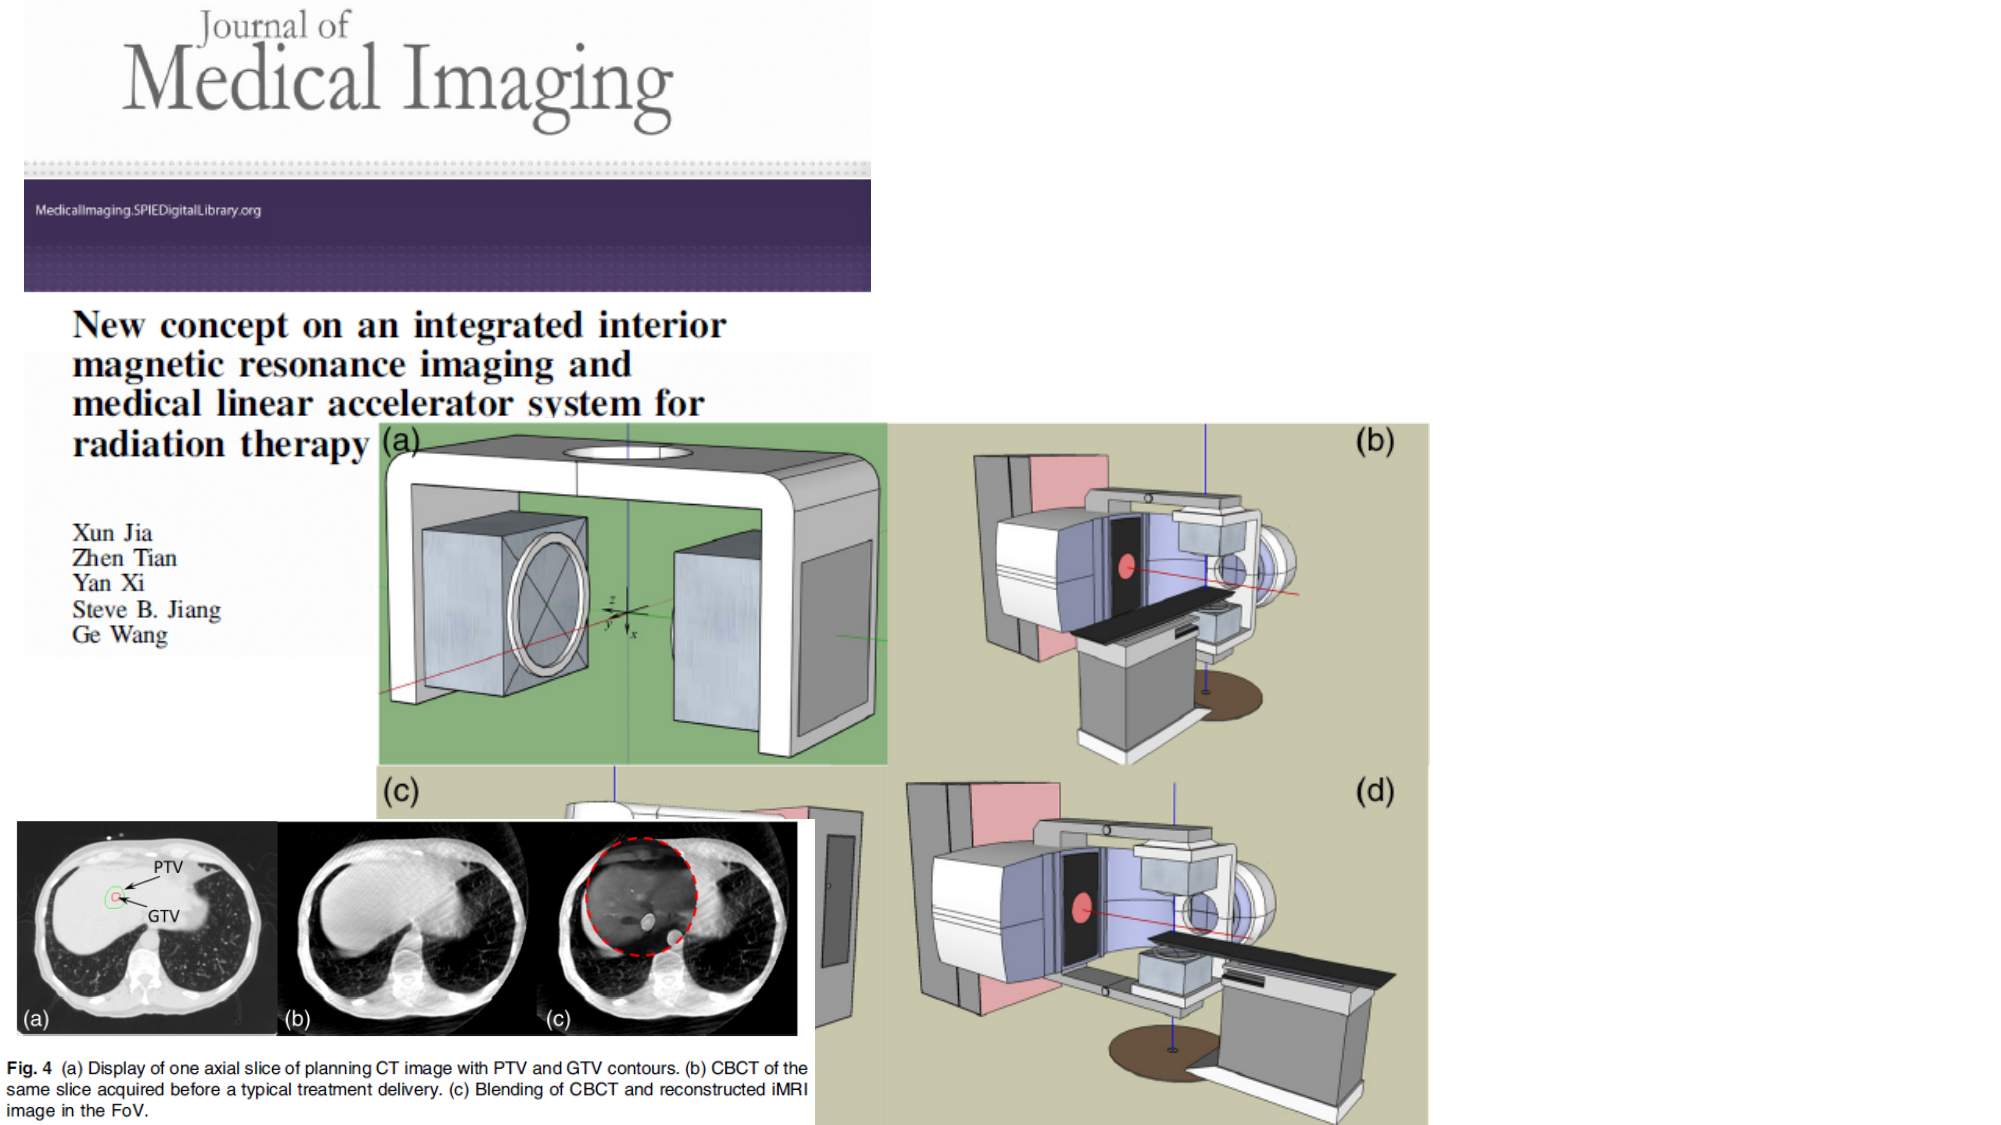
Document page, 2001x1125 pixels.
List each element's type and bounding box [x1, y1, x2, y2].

list [374, 418, 1431, 1125]
picture [0, 819, 815, 1125]
picture [24, 0, 871, 657]
